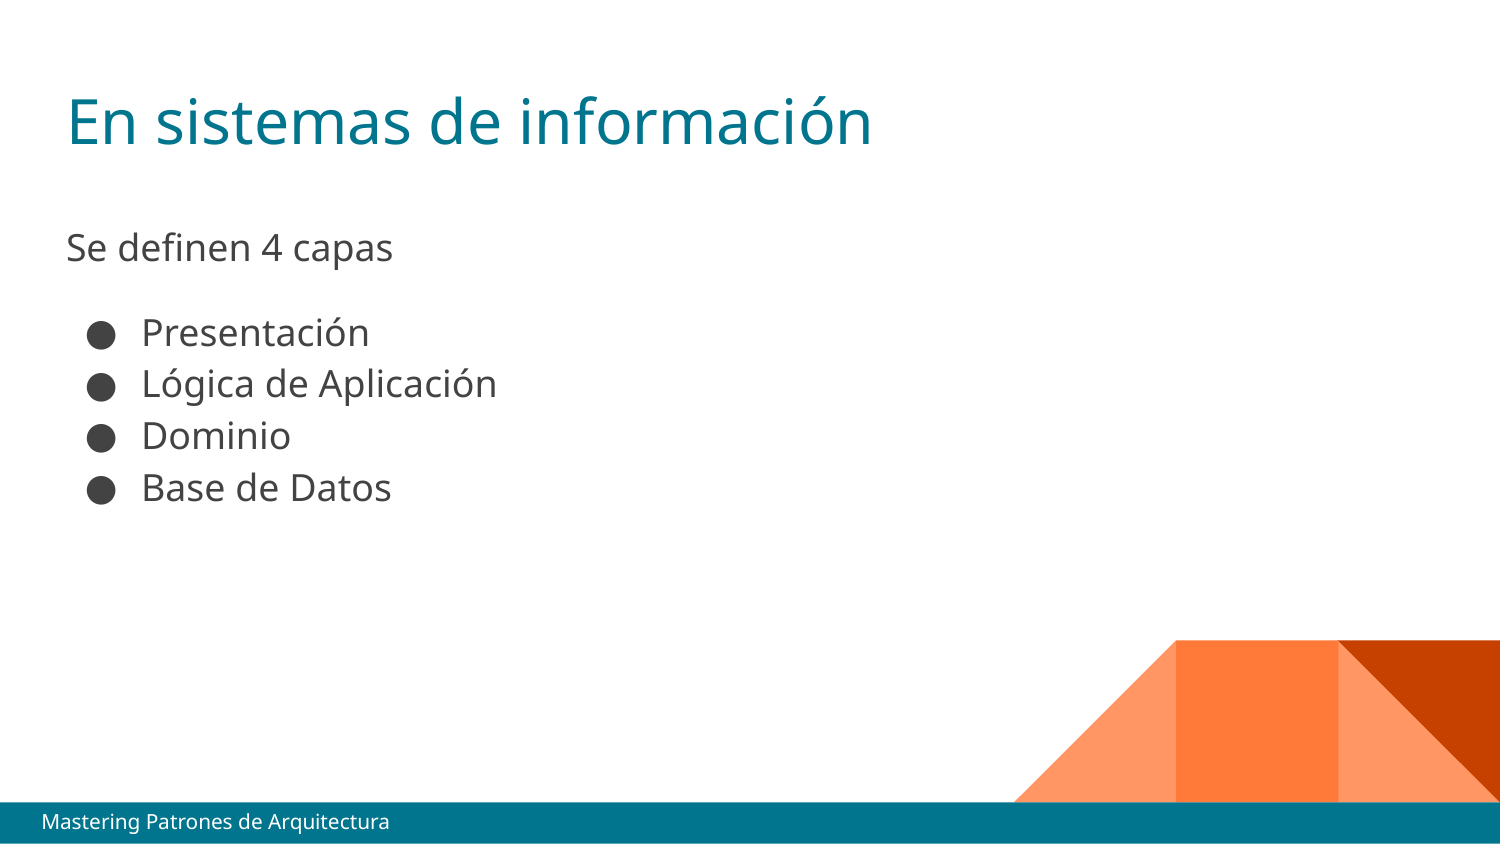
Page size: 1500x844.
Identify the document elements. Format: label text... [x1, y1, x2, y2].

list Se definen 4 capas Presentación Lógica de Aplicación Dominio Base de Datos [51, 201, 1449, 750]
title En sistemas de información [51, 67, 1449, 167]
